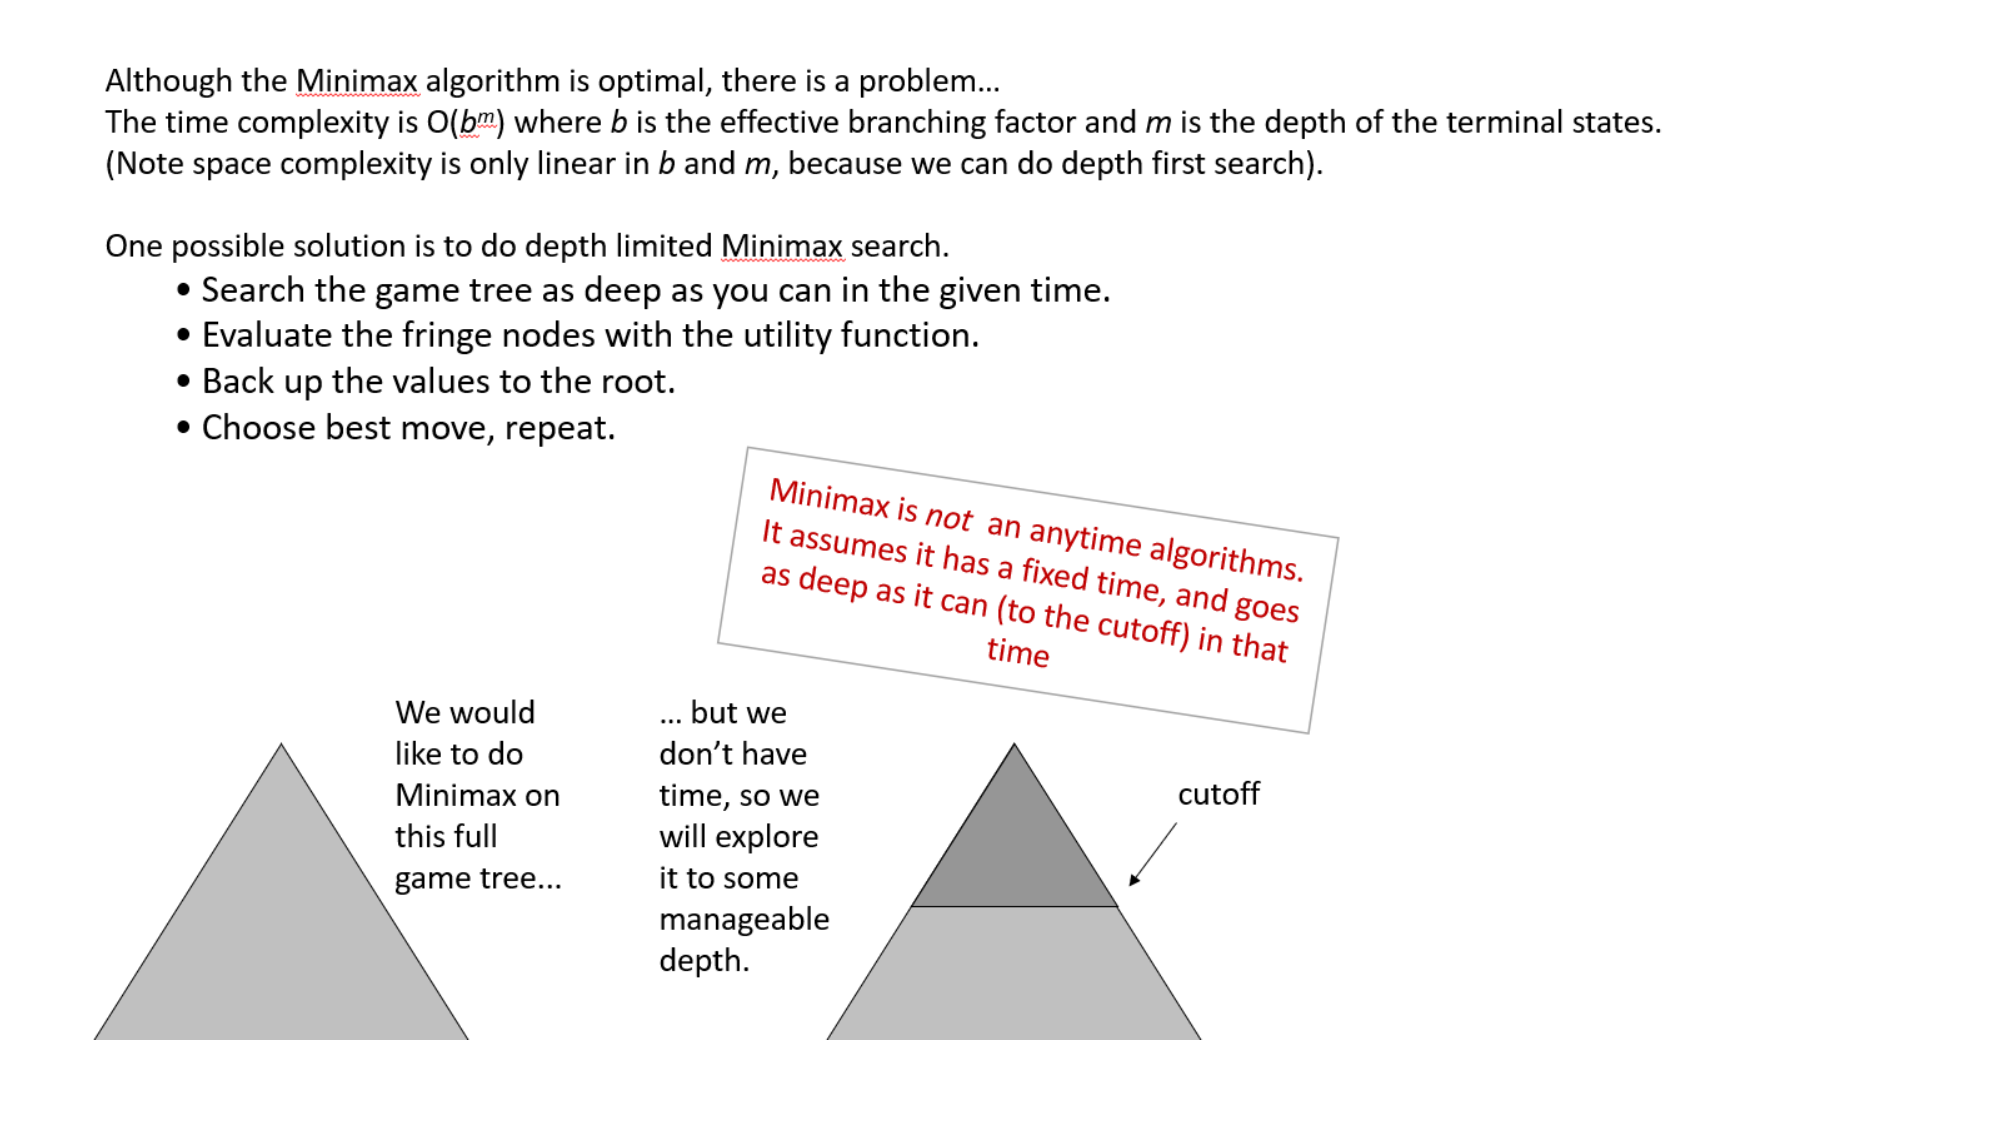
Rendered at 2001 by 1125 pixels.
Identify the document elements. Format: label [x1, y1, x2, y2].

picture [87, 54, 1685, 1040]
